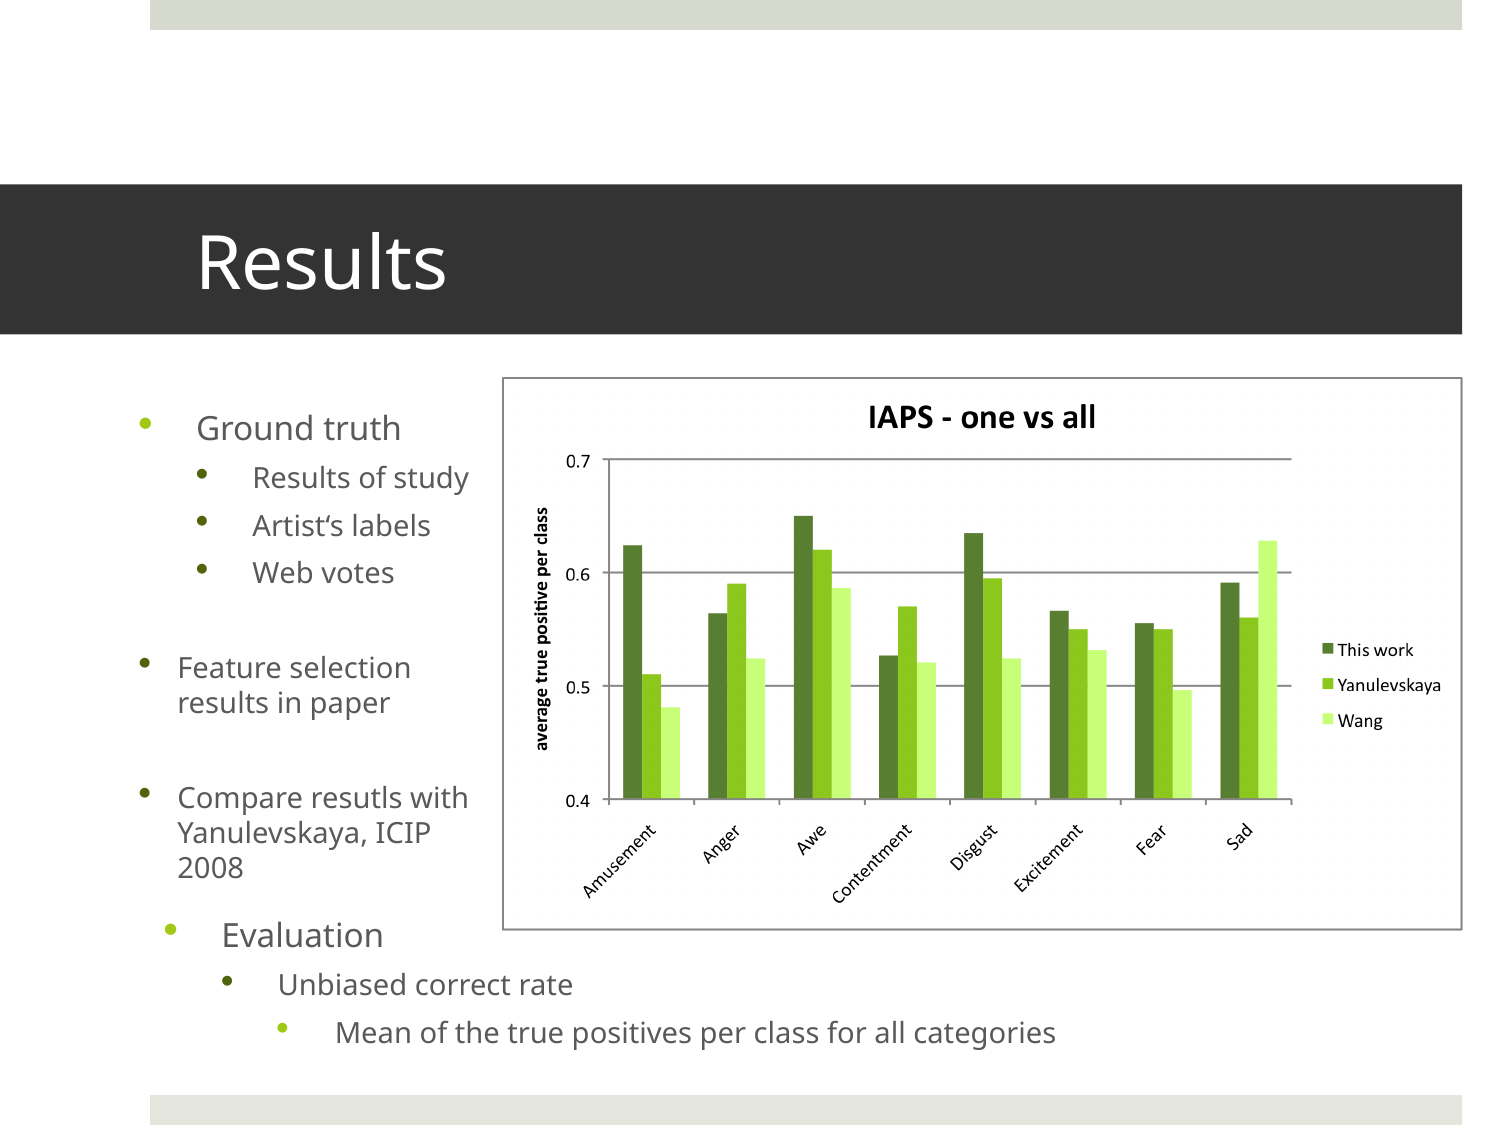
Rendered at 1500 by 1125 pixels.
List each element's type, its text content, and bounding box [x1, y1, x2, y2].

title Results [0, 184, 1463, 335]
picture [501, 375, 1463, 932]
text_box Ground truth Results of study Artist‘s labels Web votes Feature selection results in paper Compare resutls with Yanulevskaya, ICIP 2008 [124, 399, 513, 992]
list Evaluation Unbiased correct rate Mean of the true positives per class for all categories [149, 932, 1443, 1062]
